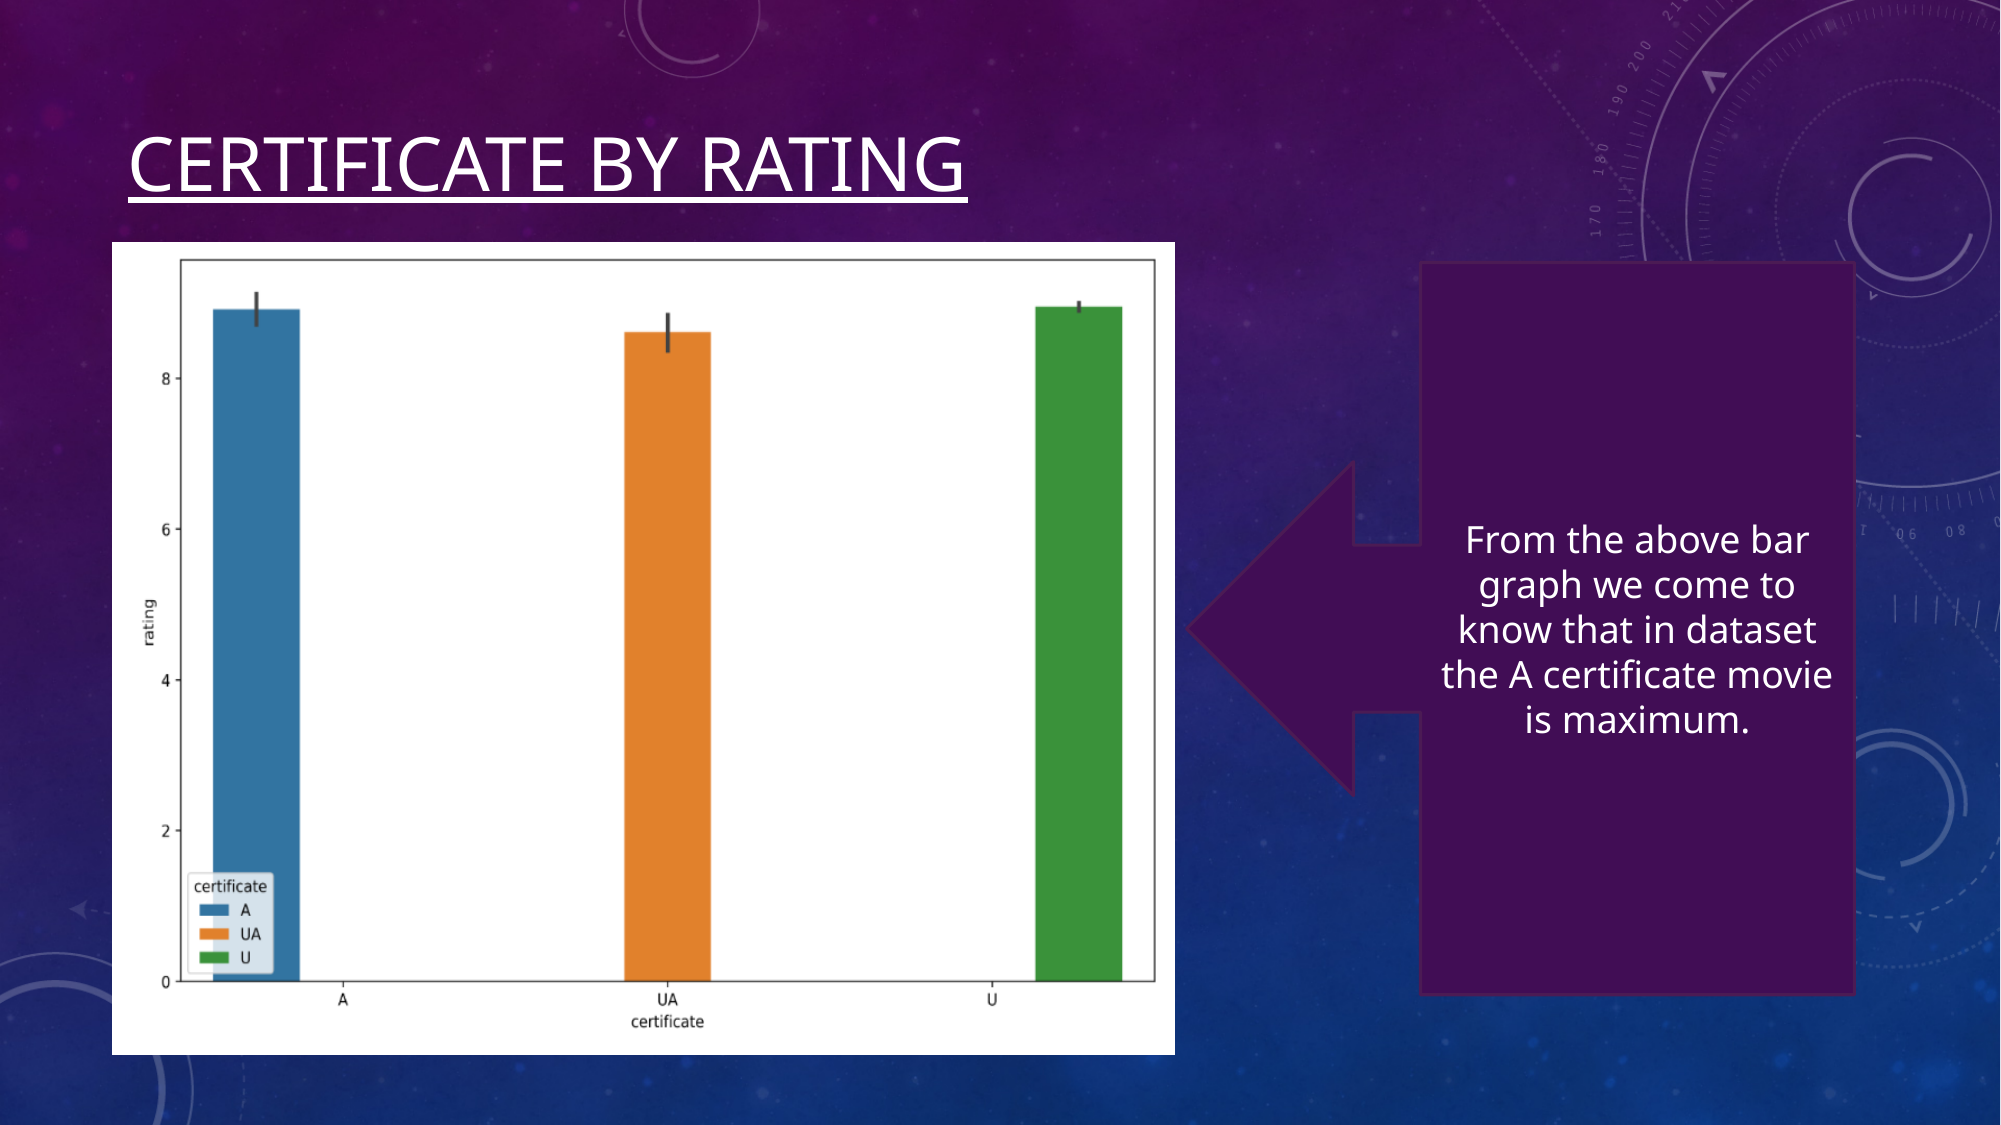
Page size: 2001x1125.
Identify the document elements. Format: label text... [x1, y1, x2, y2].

title Certificate by rating [112, 99, 1775, 224]
text_box From the above bar graph we come to know that in dataset the A certificate movie is maximum. [1185, 260, 1856, 997]
picture [0, 0, 2001, 1125]
